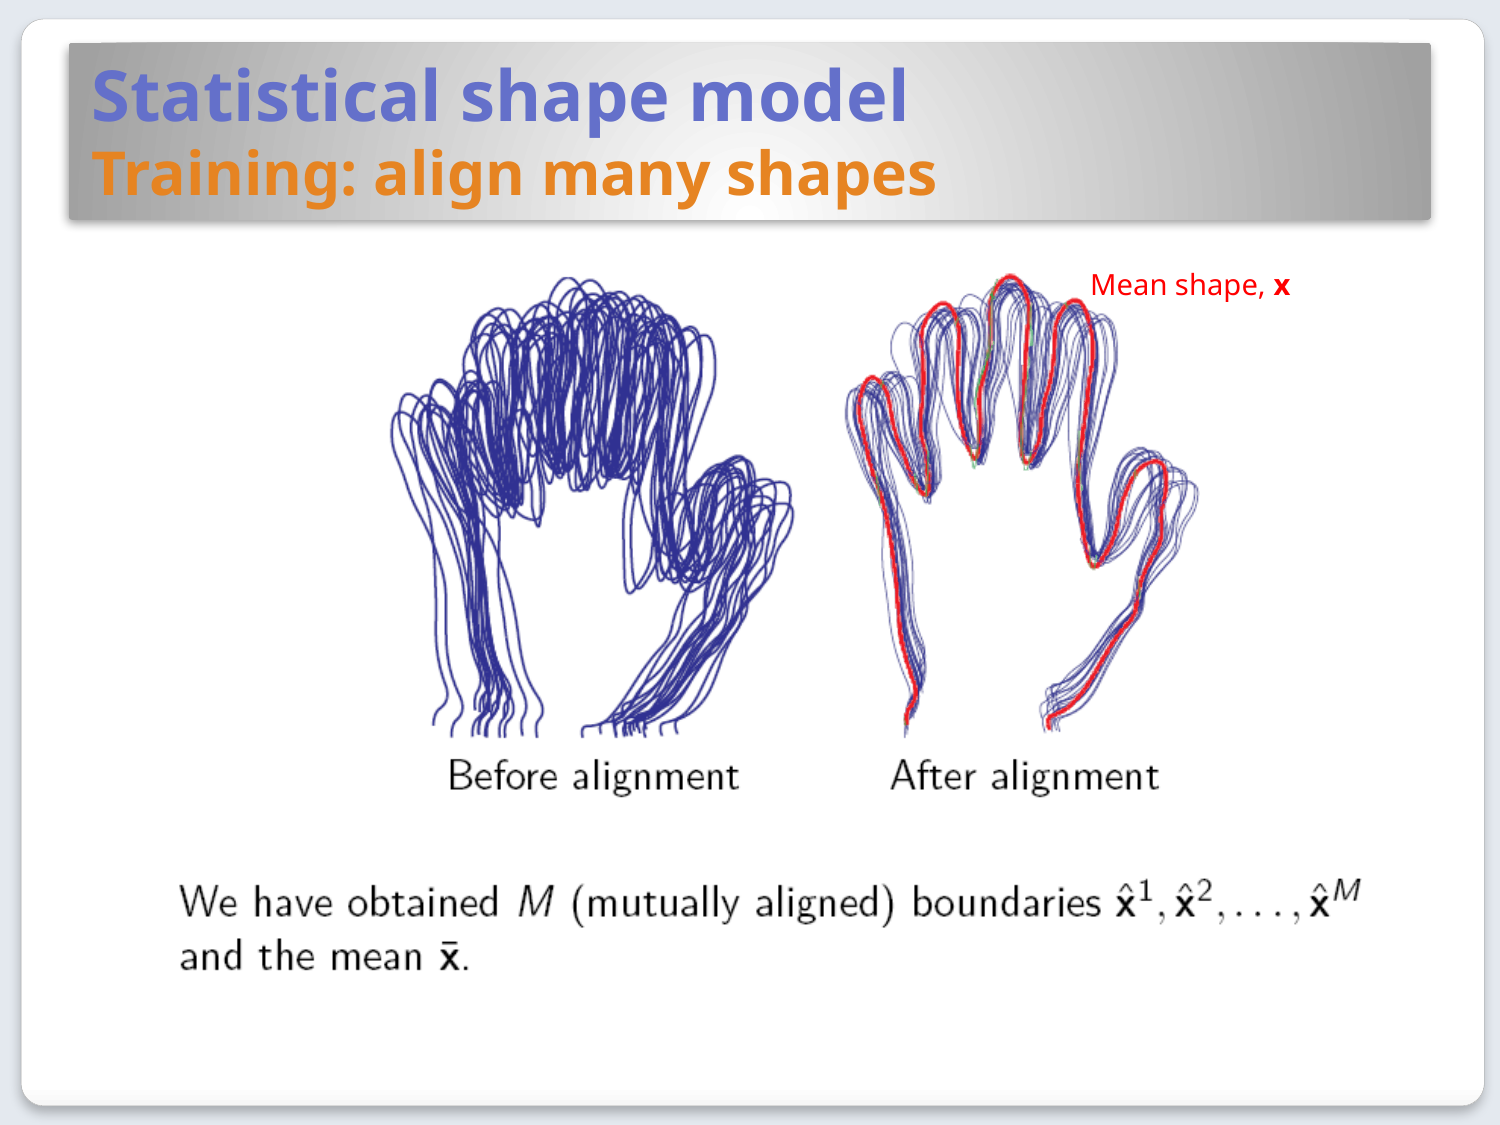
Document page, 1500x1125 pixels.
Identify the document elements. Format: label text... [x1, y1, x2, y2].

text_box Mean shape, x [1249, 258, 1306, 309]
picture [269, 255, 1247, 811]
picture [139, 857, 1412, 1008]
title Statistical shape model Training: align many shapes [76, 42, 1420, 216]
